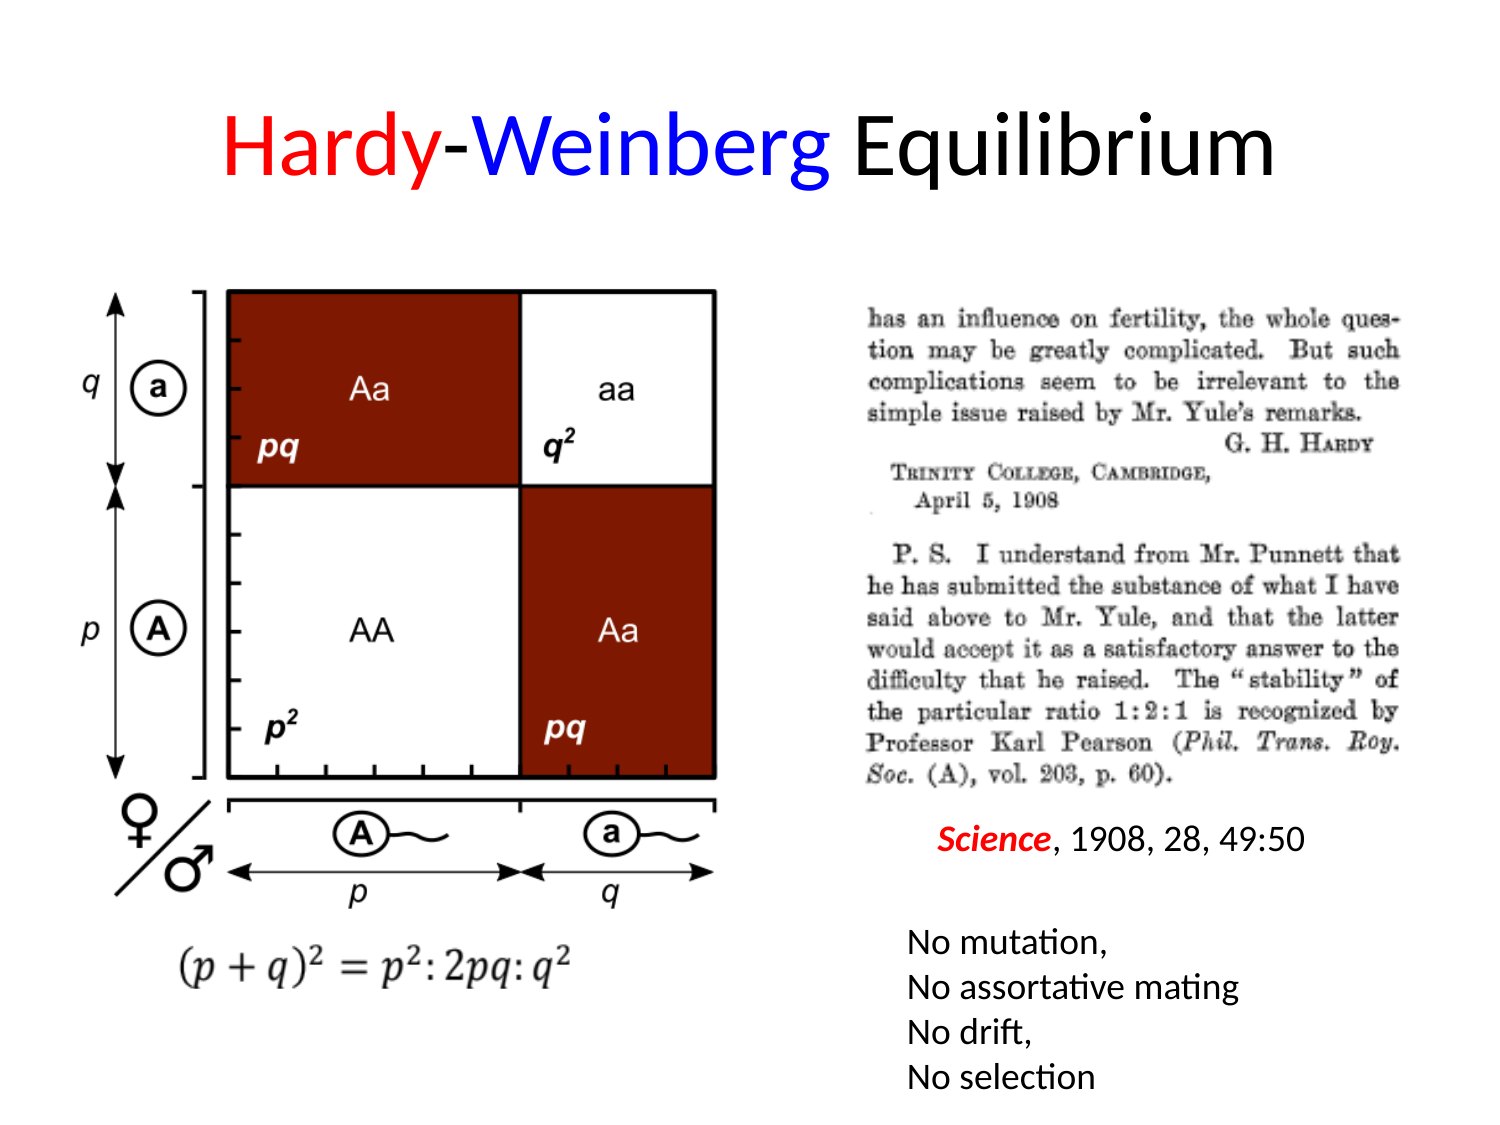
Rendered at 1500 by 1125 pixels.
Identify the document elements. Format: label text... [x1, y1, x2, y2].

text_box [0, 938, 937, 989]
text_box No mutation, No assortative mating No drift, No selection [892, 909, 1367, 1105]
picture [832, 285, 1416, 802]
title Hardy-Weinberg Equilibrium [75, 45, 1425, 233]
text_box Science, 1908, 28, 49:50 [923, 809, 1415, 867]
picture [76, 283, 721, 916]
